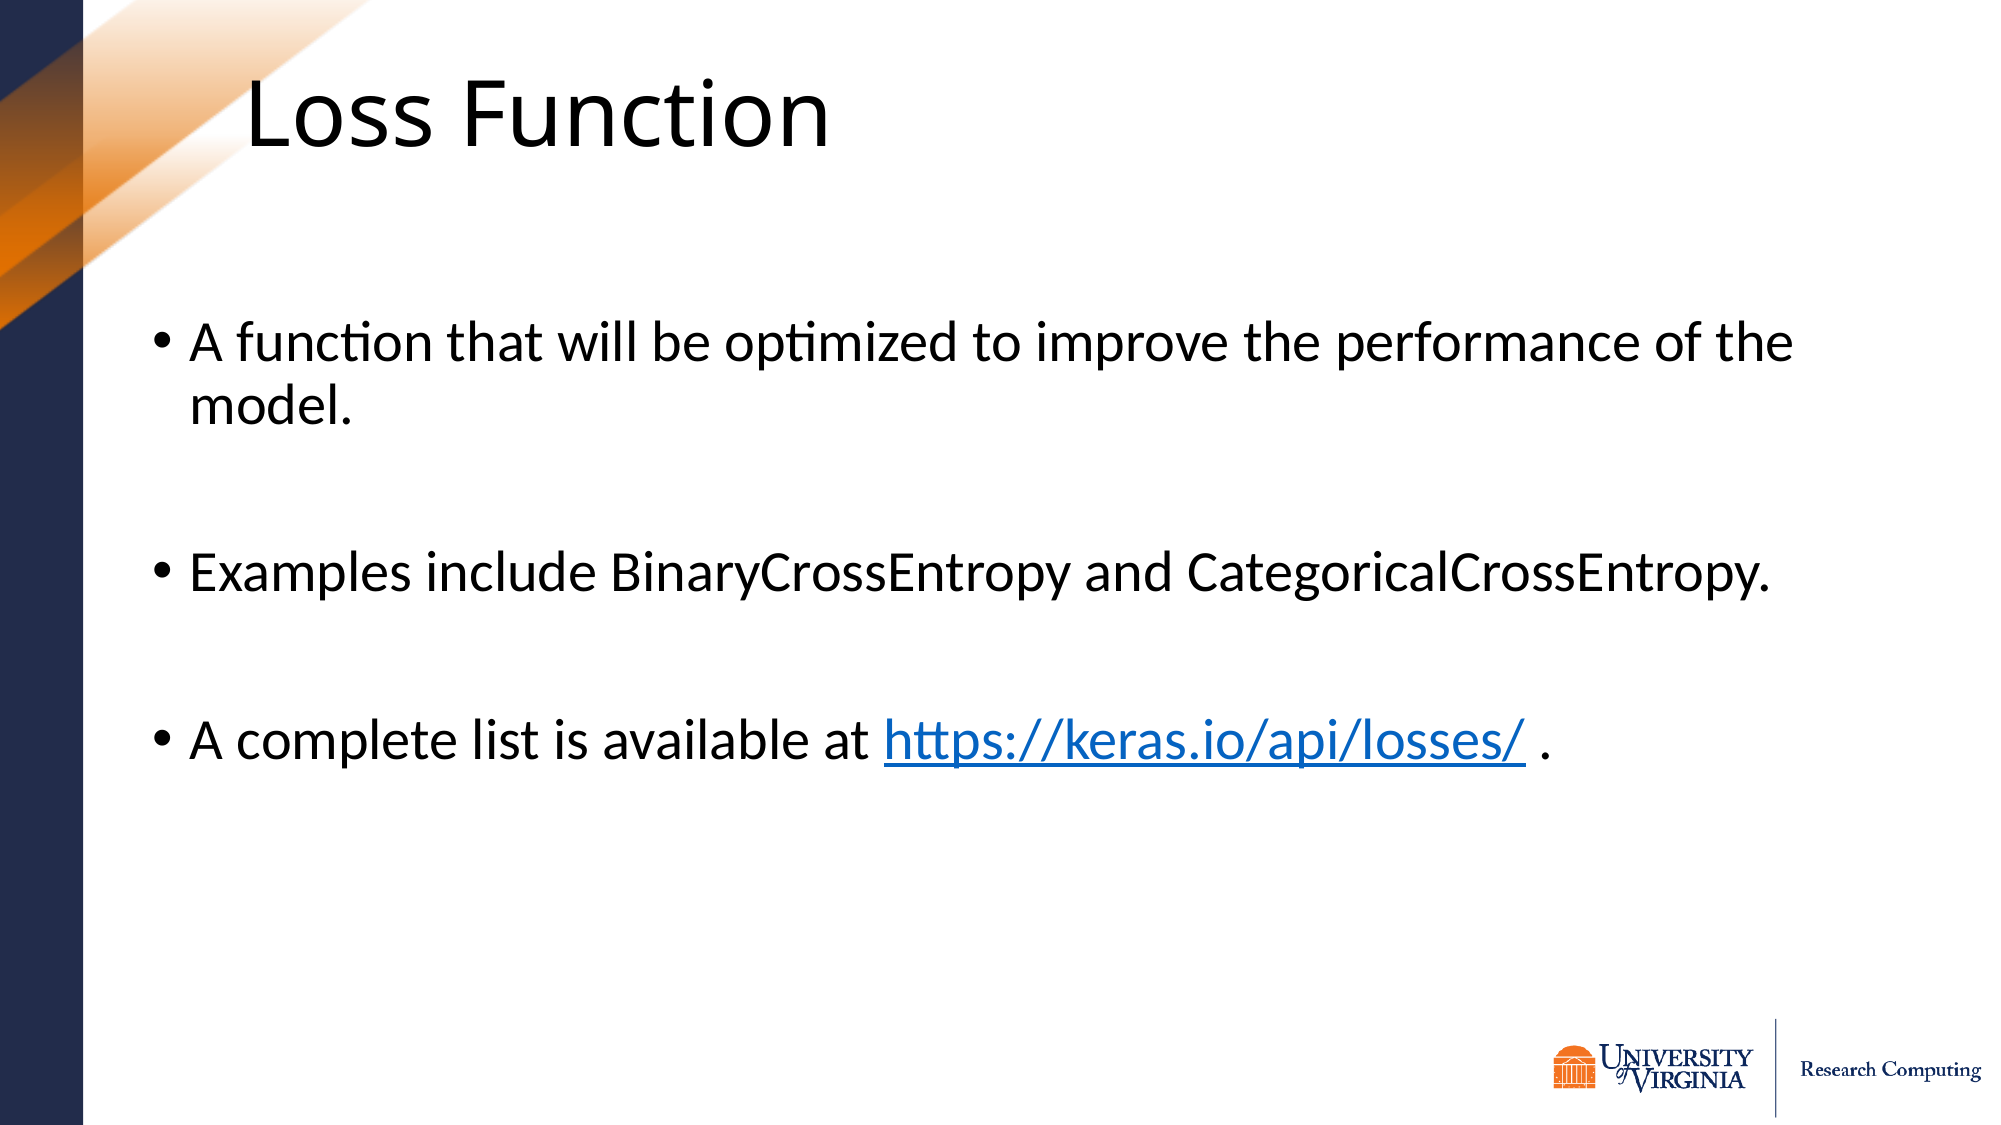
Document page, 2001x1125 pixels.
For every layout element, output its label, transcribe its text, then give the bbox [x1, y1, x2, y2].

picture [1543, 1010, 1995, 1124]
title Loss Function [229, 59, 1805, 278]
picture [0, 0, 378, 338]
list A function that will be optimized to improve the performance of the model. Examples include BinaryCrossEntropy and CategoricalCrossEntropy. A complete list is available at https://keras.io/api/losses/ . [137, 303, 1863, 1050]
